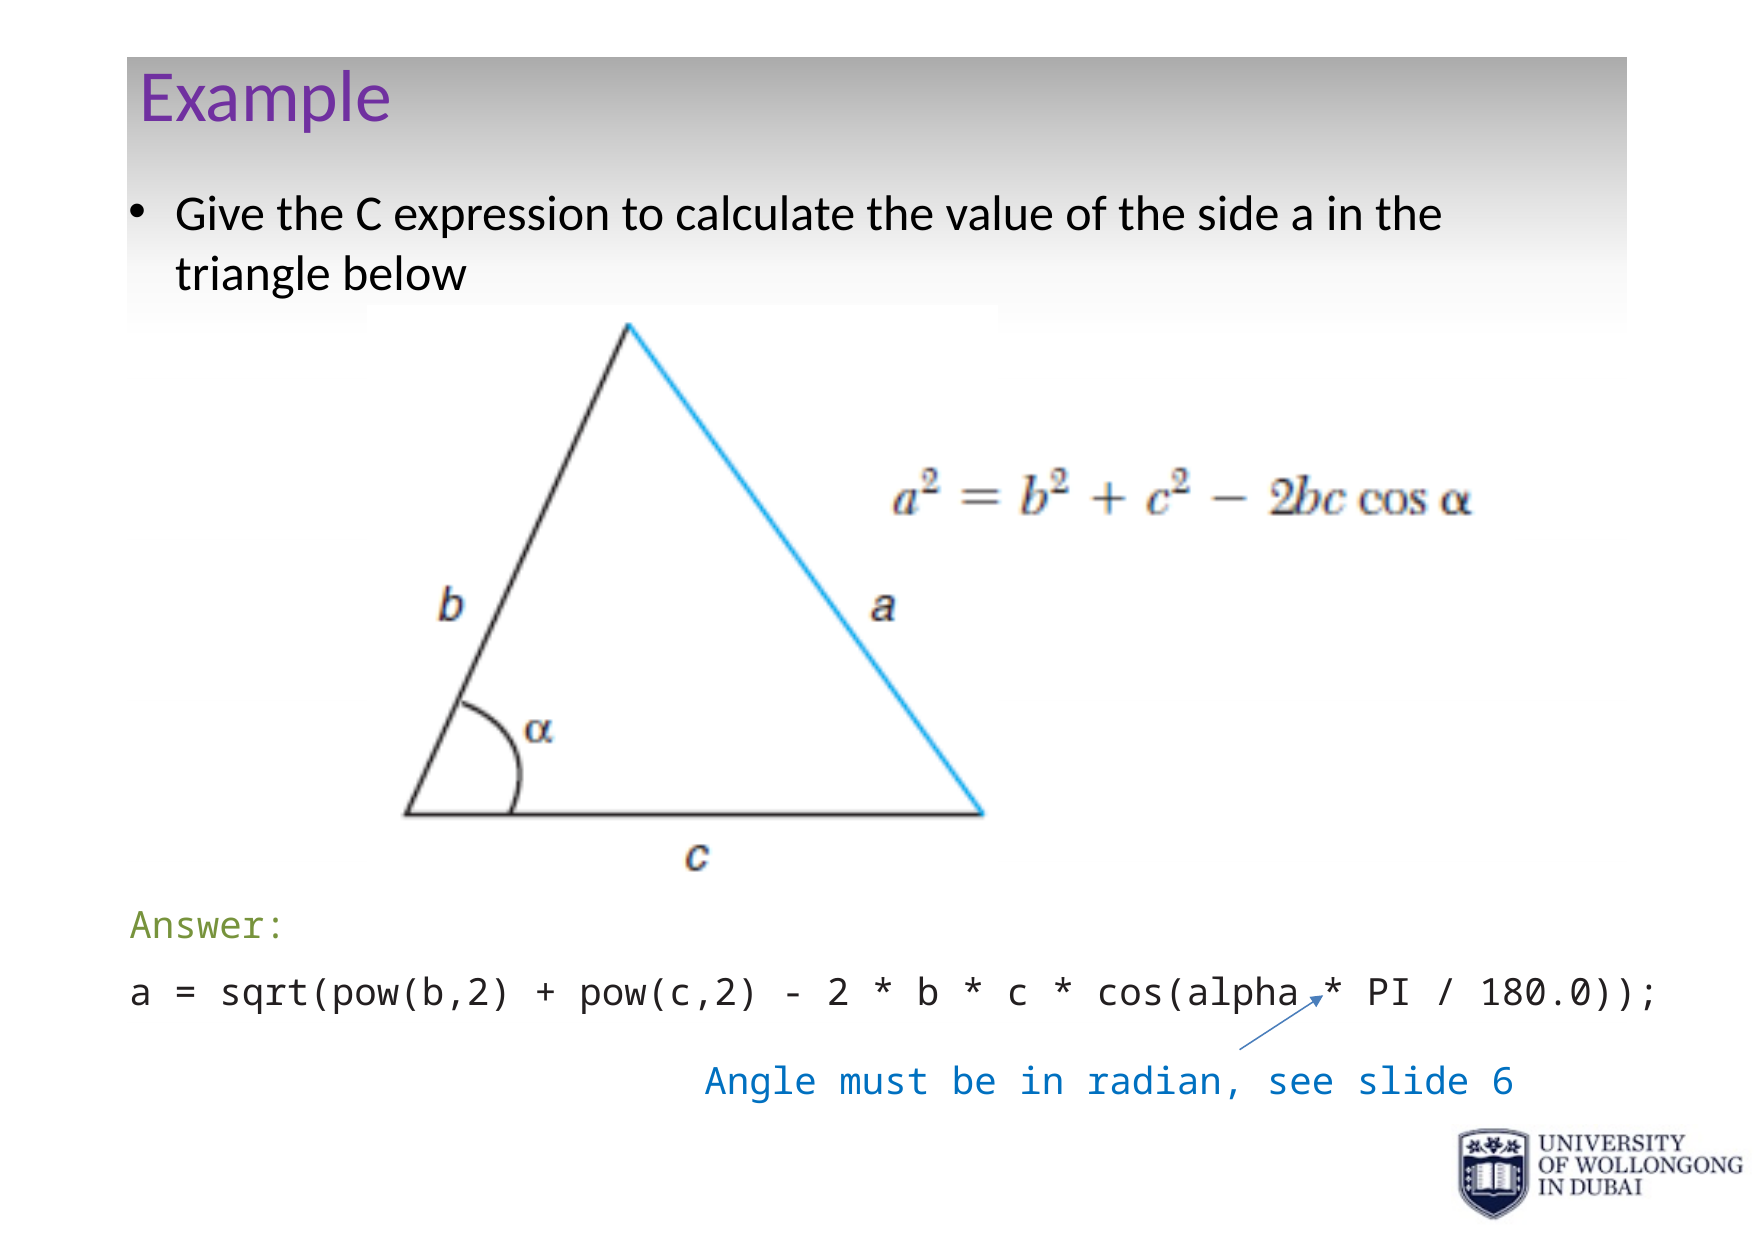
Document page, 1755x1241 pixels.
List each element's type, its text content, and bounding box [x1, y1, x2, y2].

title Example [139, 47, 1324, 144]
text_box Answer: a = sqrt(pow(b,2) + pow(c,2) - 2 * b * c * cos(alpha * PI / 180.0)); [114, 870, 1728, 1021]
picture [127, 1021, 1755, 1229]
text_box Give the C expression to calculate the value of the side a in the triangle below [113, 172, 1614, 308]
picture [127, 57, 1627, 875]
text_box Angle must be in radian, see slide 6 [689, 1049, 1530, 1110]
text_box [1239, 994, 1324, 1050]
